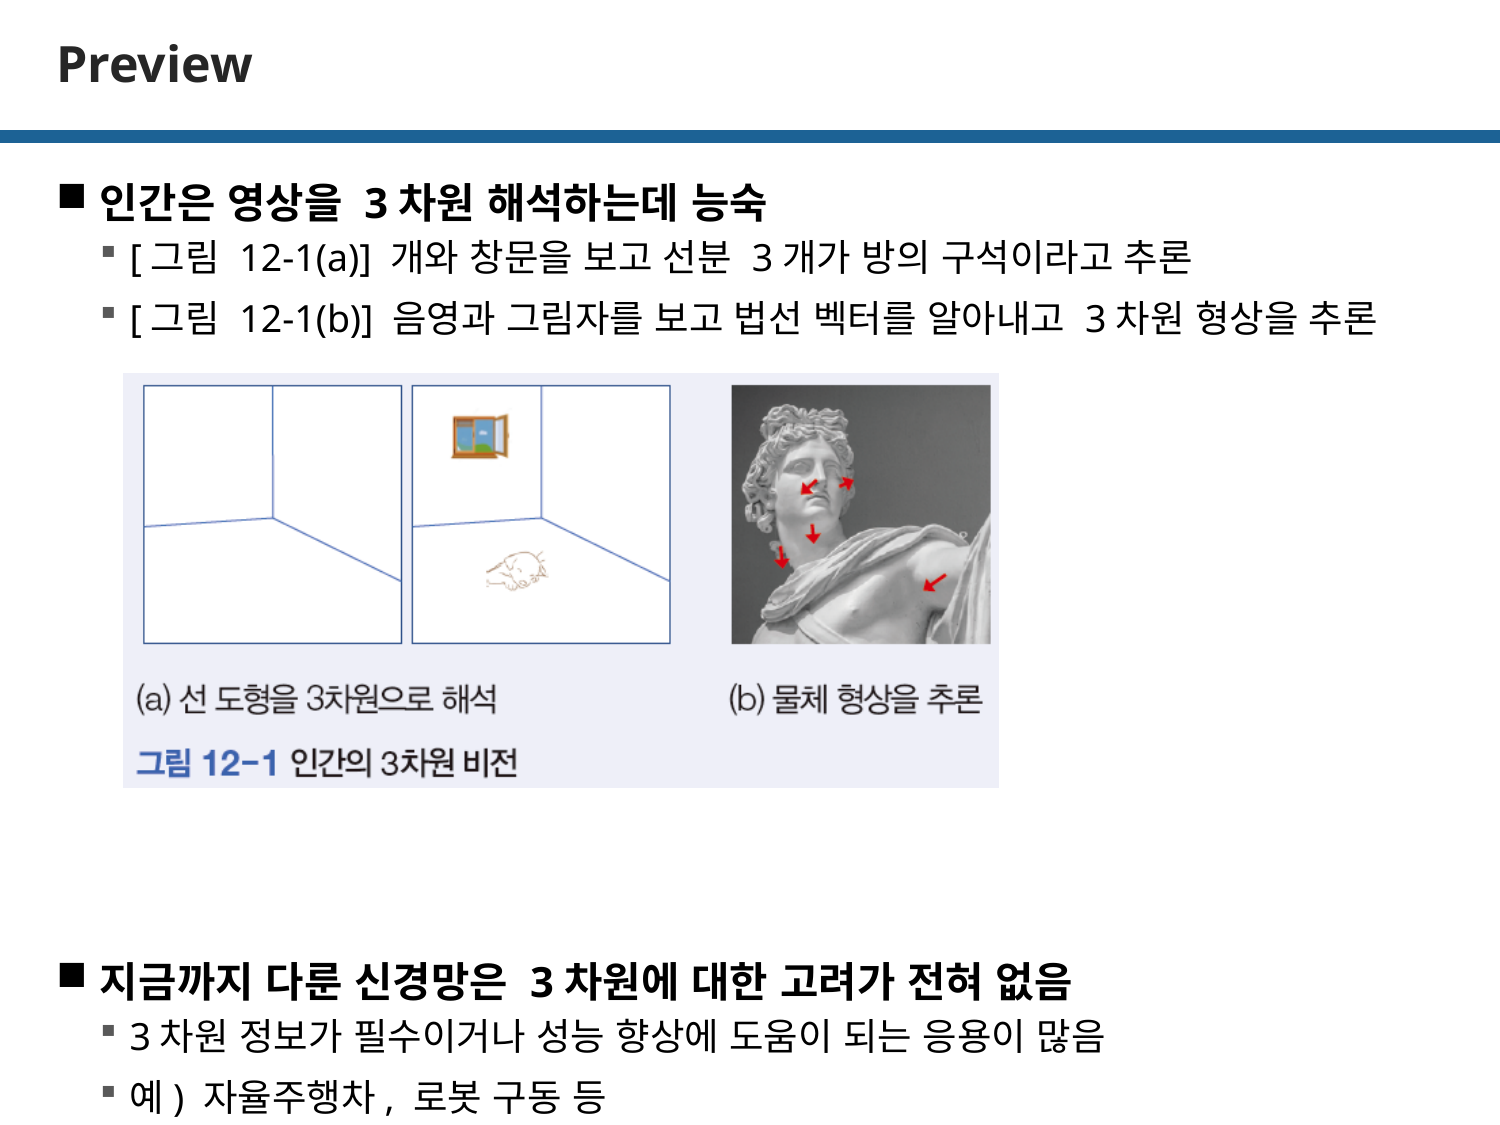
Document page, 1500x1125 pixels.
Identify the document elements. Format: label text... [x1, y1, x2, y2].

title Preview [41, 17, 1282, 108]
picture [123, 373, 999, 788]
list 인간은 영상을 3차원 해석하는데 능숙 [그림 12-1(a)] 개와 창문을 보고 선분 3개가 방의 구석이라고 추론 [그림 12-1(b)] 음영과 그림자를 보고 법선 벡터를 알아내고 3차원 형상을 추론 지금까지 다룬 신경망은 3차원에 대한 고려가 전혀 없음 3차원 정보가 필수이거나 성능 향상에 도움이 되는 응용이 많음 예) 자율주행차, 로봇 구동 등 [41, 169, 1459, 1067]
